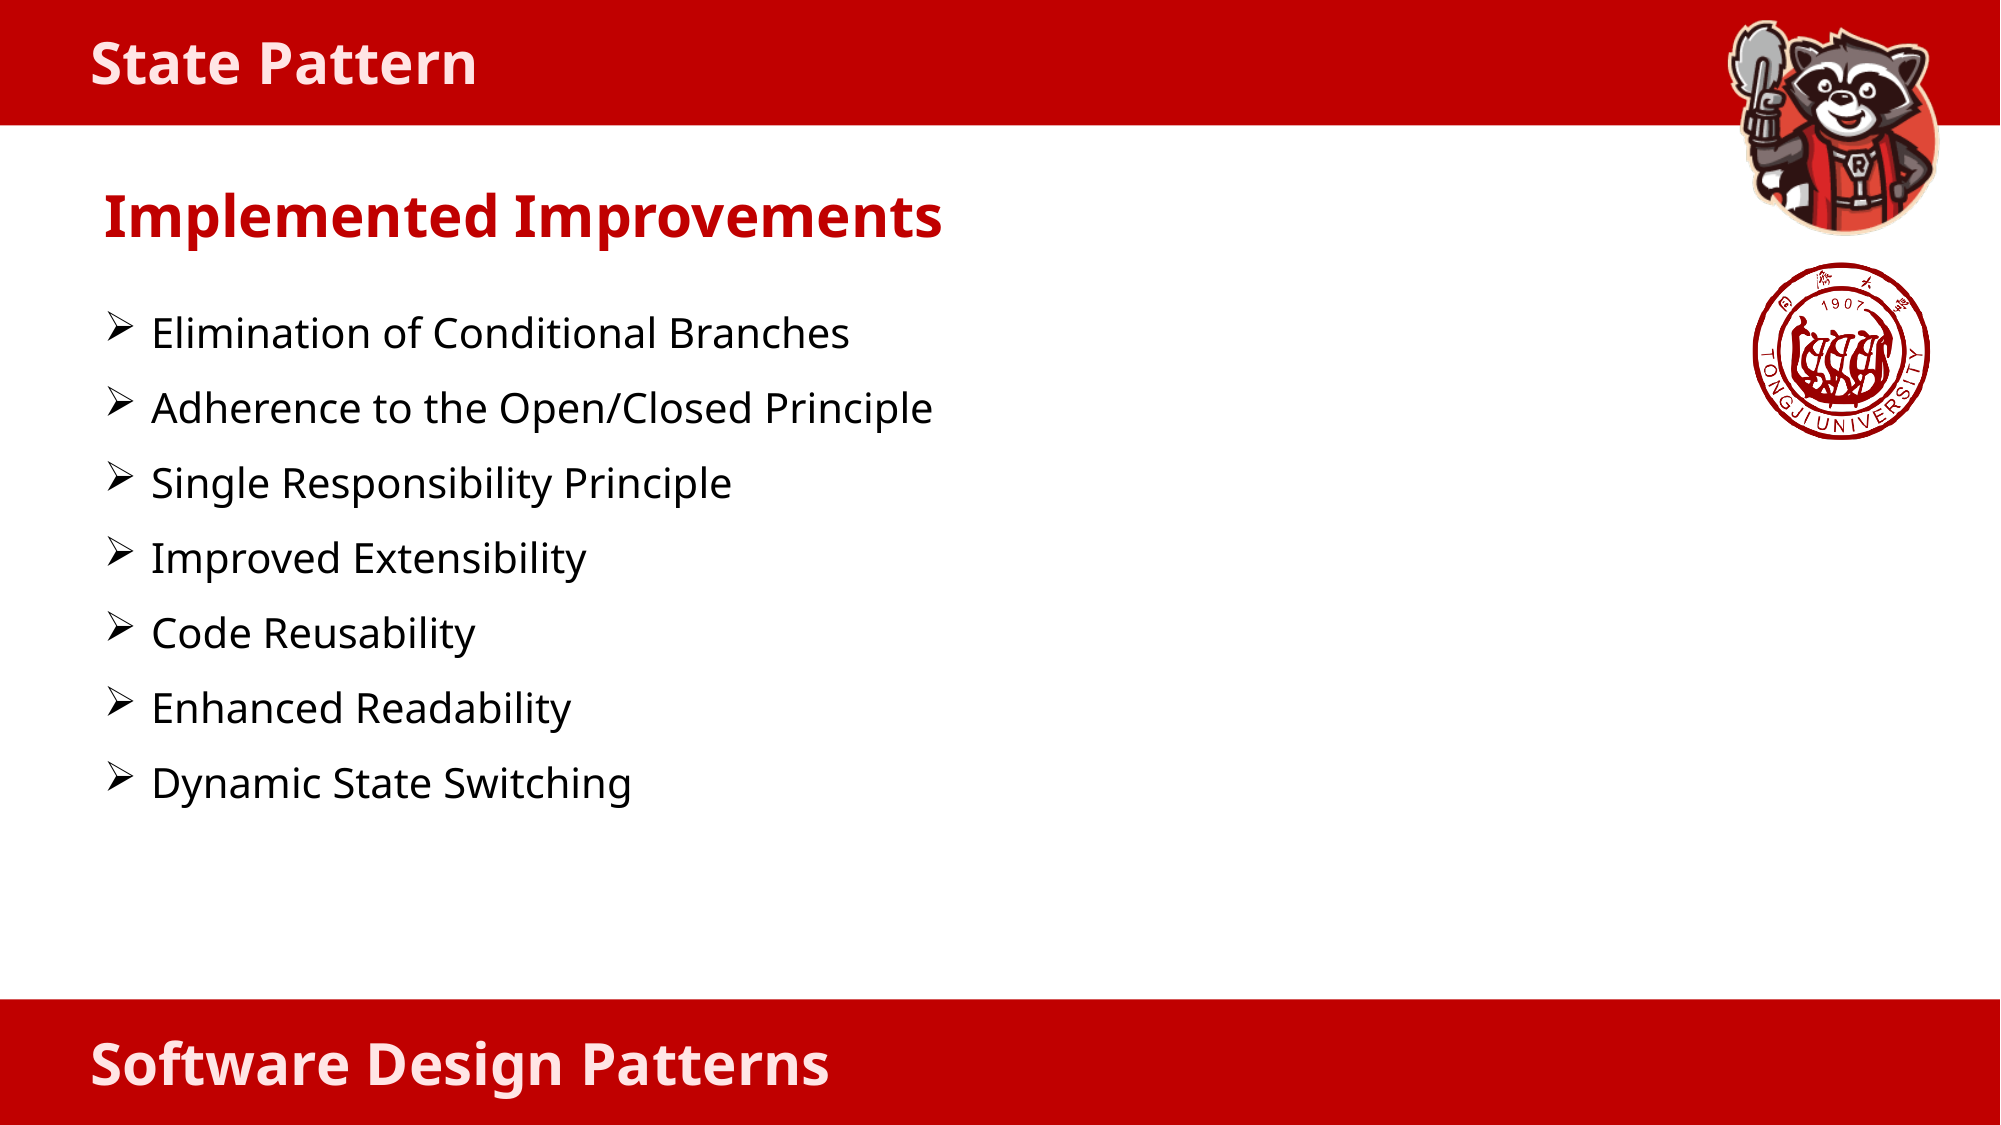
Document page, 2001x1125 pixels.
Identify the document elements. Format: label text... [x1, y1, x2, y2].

text_box [0, 0, 2000, 126]
text_box State Pattern [75, 18, 763, 104]
picture [1752, 254, 1936, 440]
text_box Software Design Patterns [75, 1019, 1092, 1104]
text_box [0, 998, 2000, 1125]
text_box Implemented Improvements [89, 172, 1092, 257]
text_box Elimination of Conditional Branches Adherence to the Open/Closed Principle Single Responsibility Principle Improved Extensibility Code Reusability Enhanced Readability Dynamic State Switching [89, 274, 1539, 964]
picture [1723, 19, 1948, 239]
